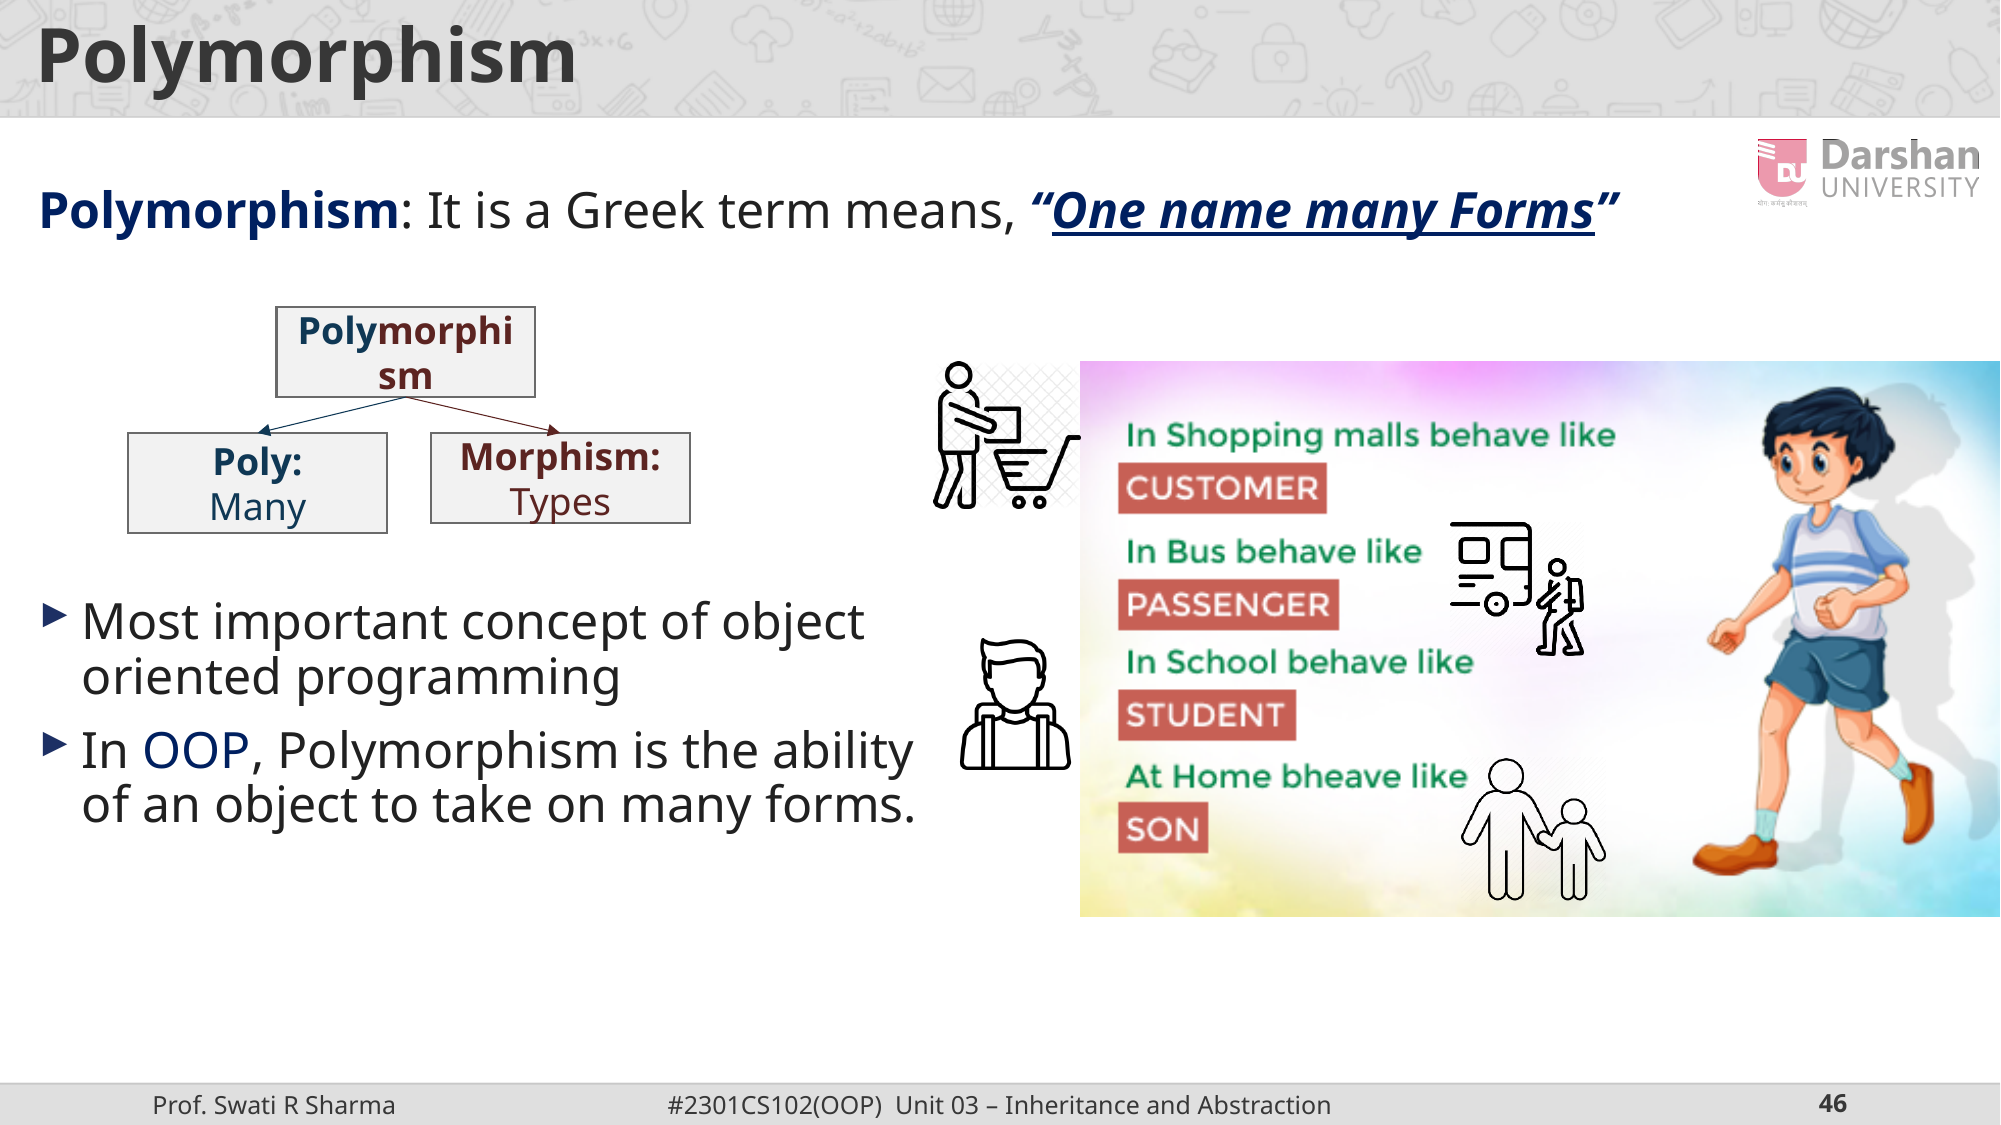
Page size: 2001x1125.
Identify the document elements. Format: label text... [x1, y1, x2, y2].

title Polymorphism [0, 0, 2000, 117]
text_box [405, 396, 561, 433]
picture [949, 361, 2000, 917]
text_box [257, 396, 405, 433]
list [933, 361, 1081, 509]
text_box Morphism: Types [430, 432, 691, 524]
text_box Overridden methods in Java are similar to virtual functions in C++ and C#. [1758, 139, 1979, 207]
text_box Polymorphism: It is a Greek term means, “One name many Forms” [23, 170, 1703, 306]
text_box Poly: Many [127, 432, 388, 534]
text_box Polymorphism [275, 306, 536, 396]
text_box Most important concept of object oriented programming In OOP, Polymorphism is the ability of an object to take on many forms. [23, 589, 934, 954]
